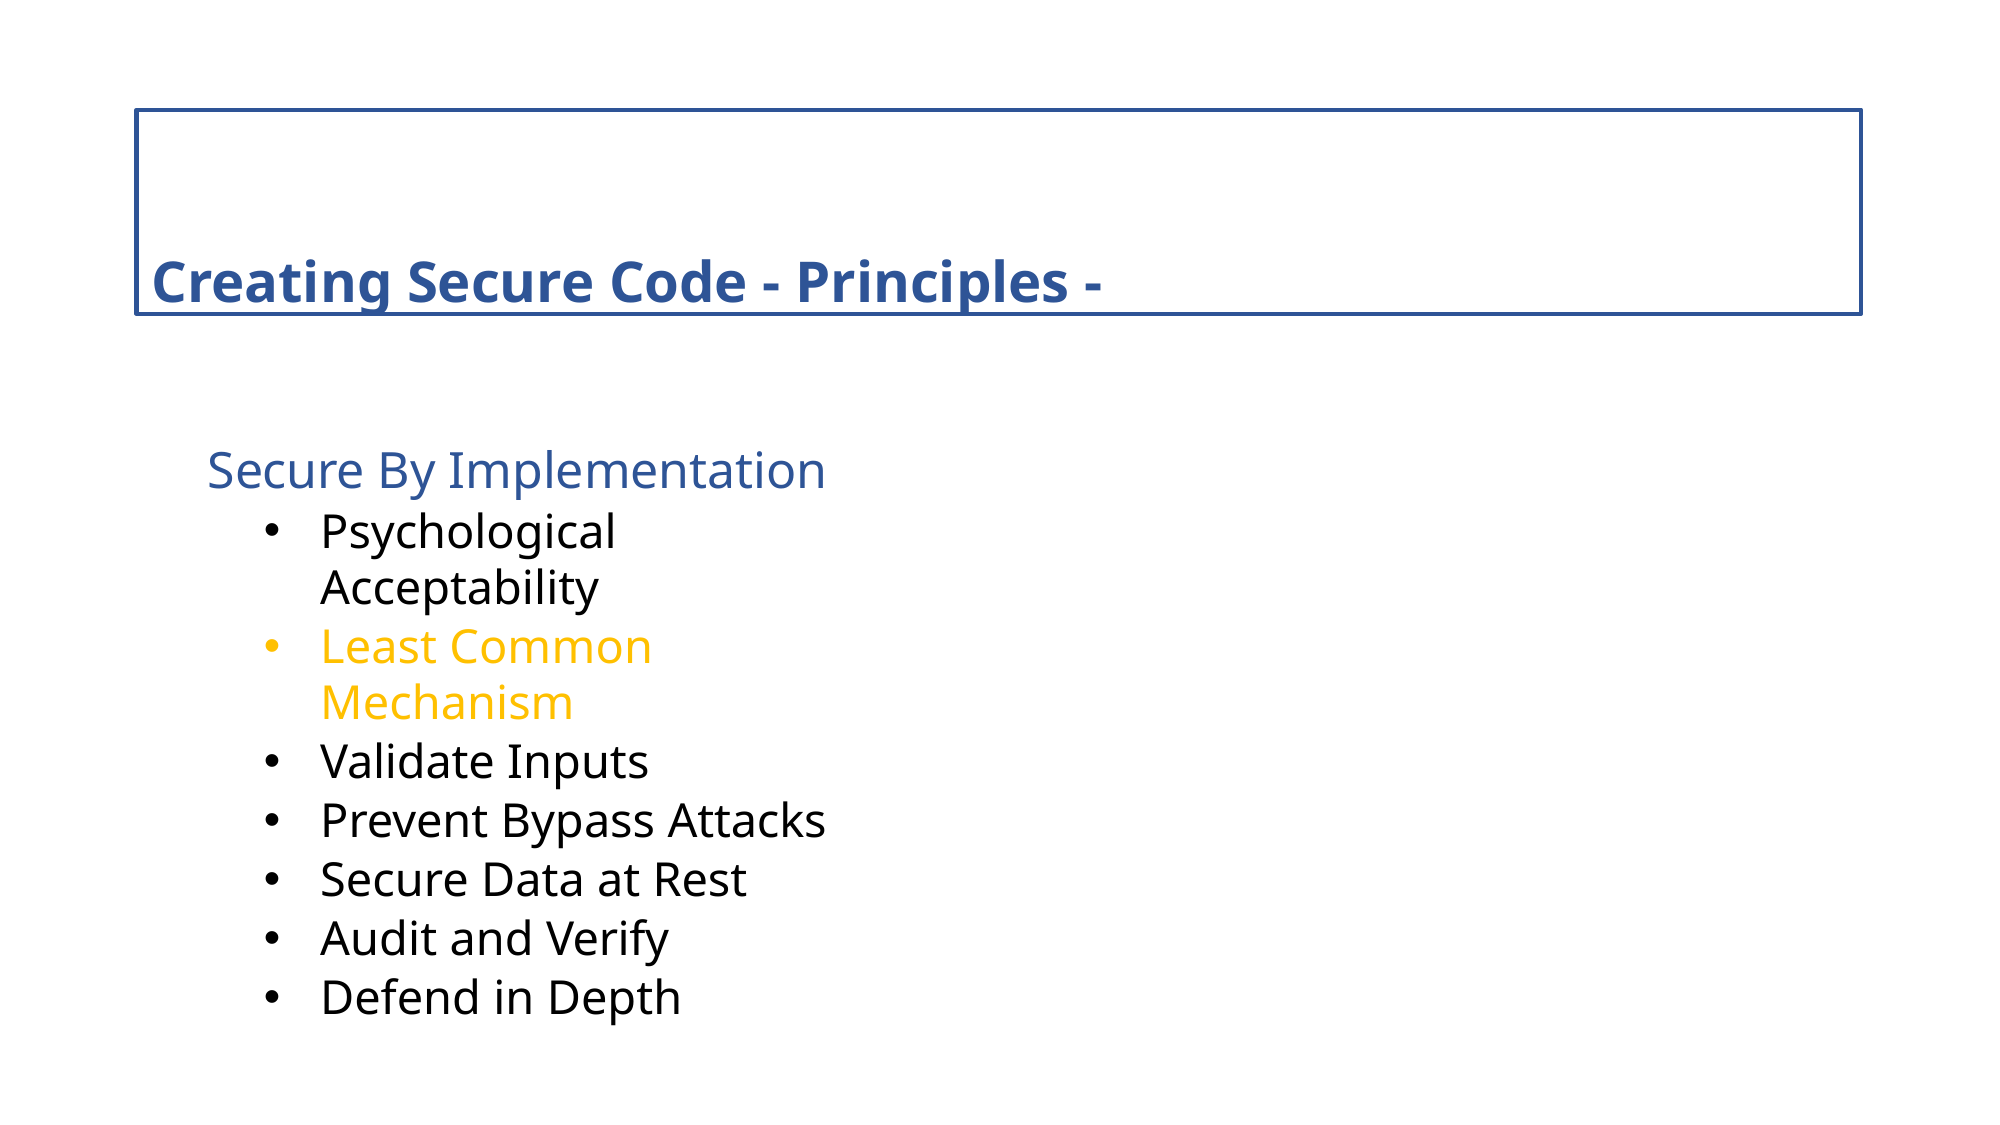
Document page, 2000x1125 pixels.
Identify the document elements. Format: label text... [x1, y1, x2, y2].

text_box Secure By Implementation Psychological Acceptability Least Common Mechanism Validate Inputs Prevent Bypass Attacks Secure Data at Rest Audit and Verify Defend in Depth [205, 436, 876, 1024]
title Creating Secure Code - Principles - [136, 109, 1862, 314]
